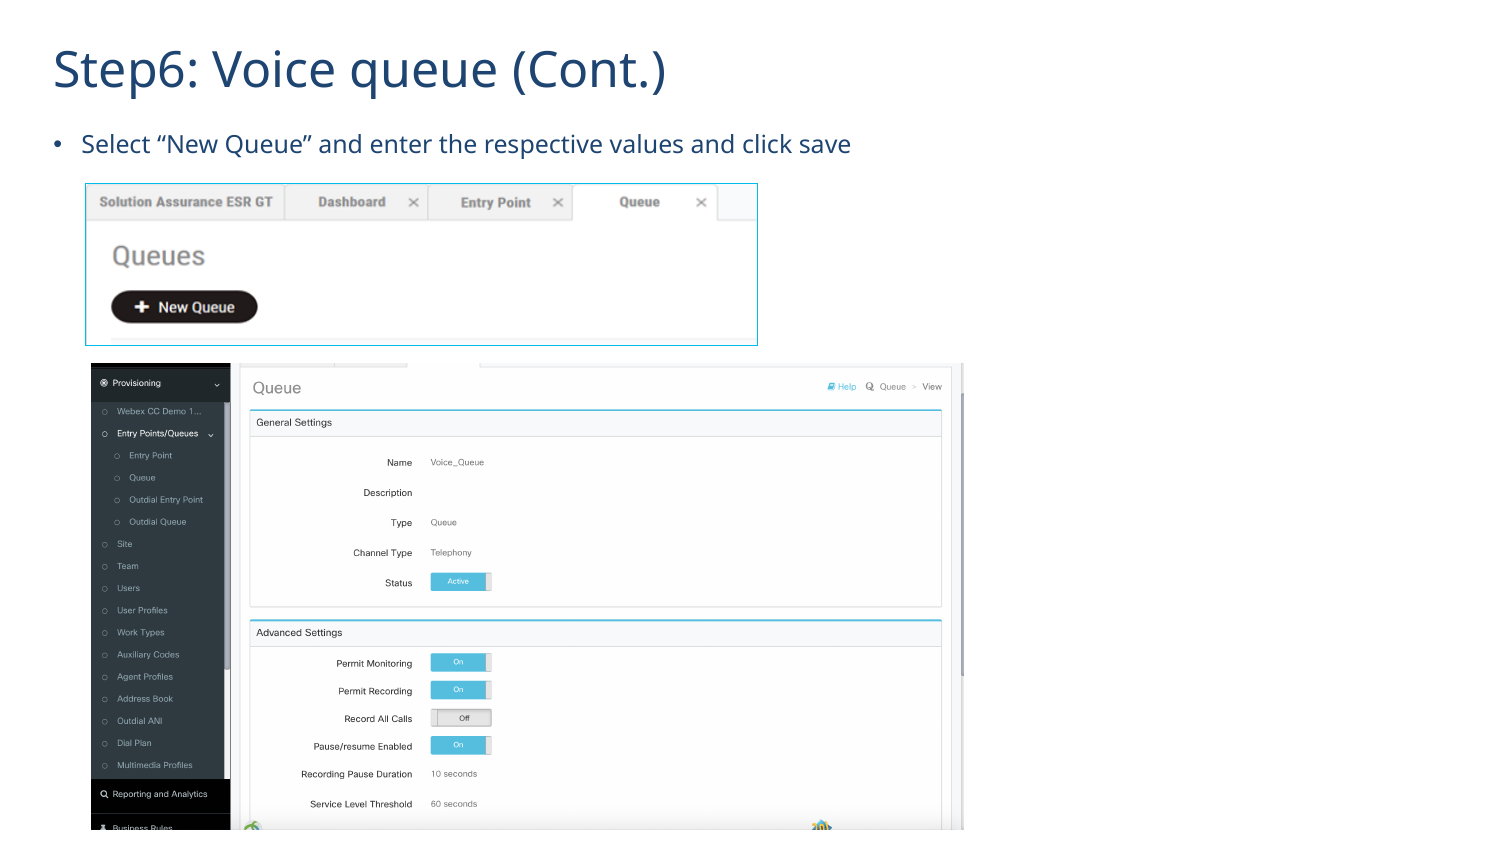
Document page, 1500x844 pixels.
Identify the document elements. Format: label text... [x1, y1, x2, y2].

text_box Step6: Voice queue (Cont.) [38, 29, 907, 105]
picture [87, 185, 756, 344]
picture [91, 362, 964, 831]
text_box Select “New Queue” and enter the respective values and click save [38, 121, 1343, 167]
